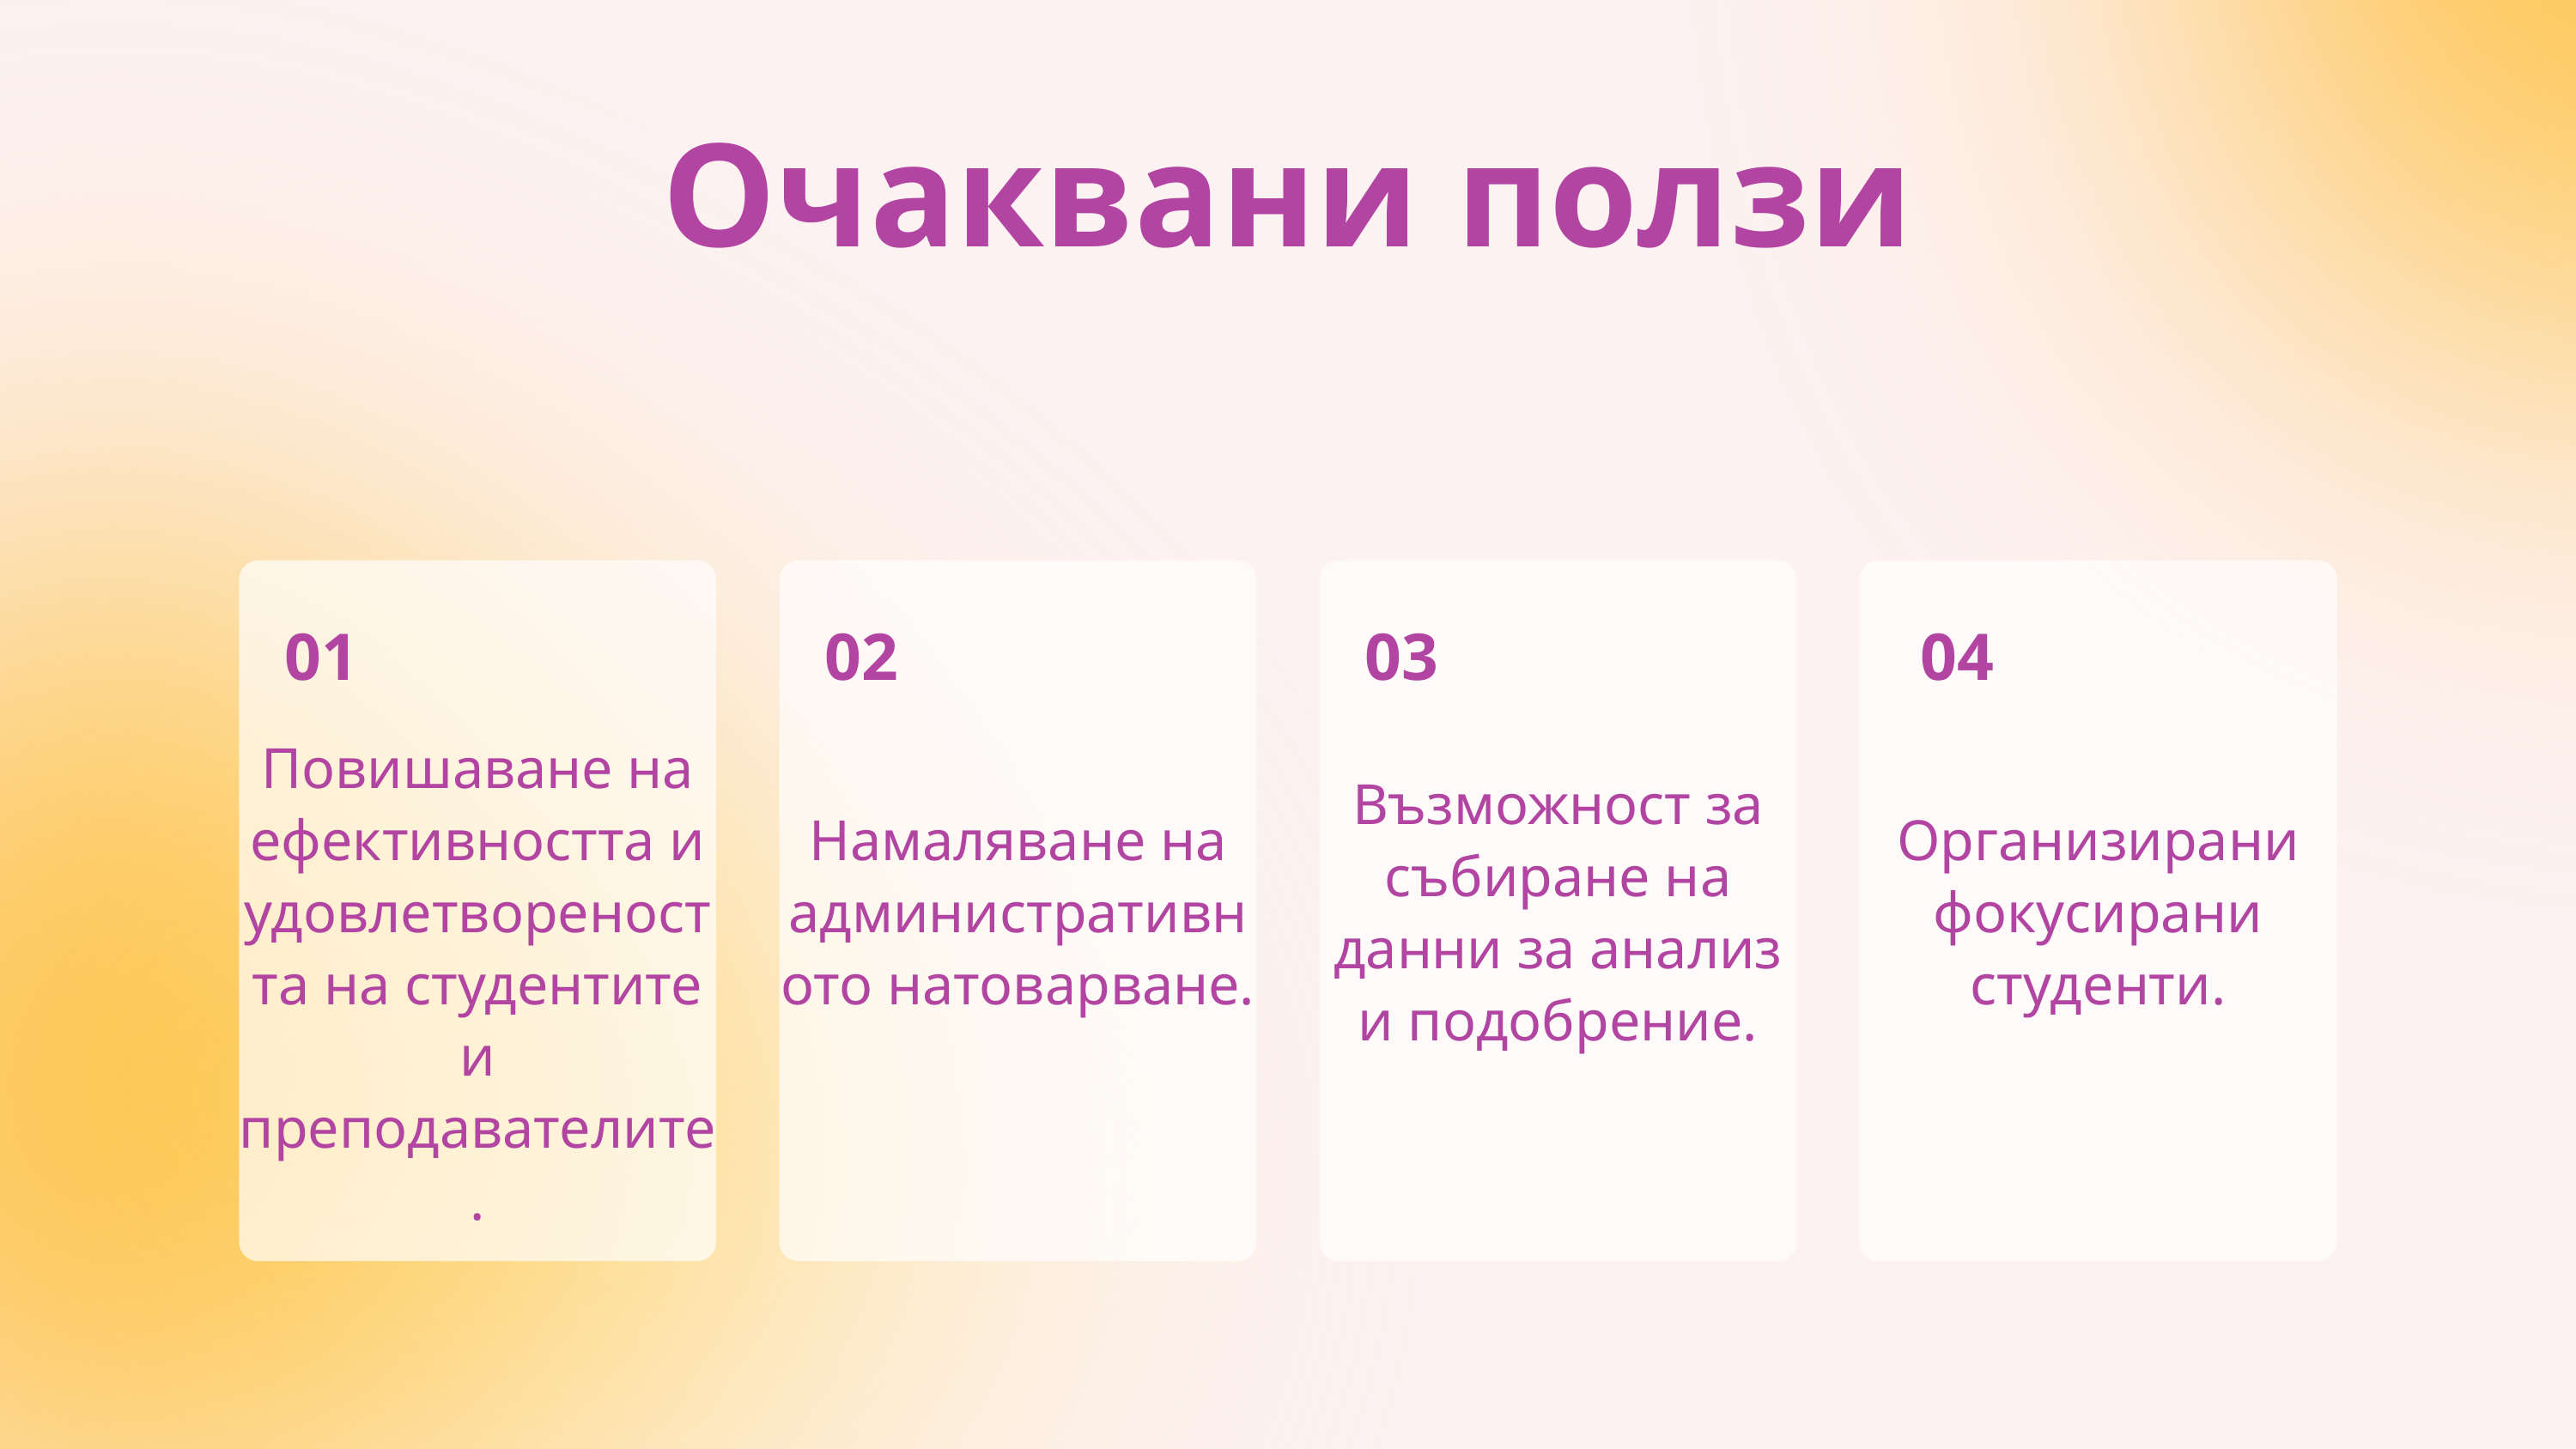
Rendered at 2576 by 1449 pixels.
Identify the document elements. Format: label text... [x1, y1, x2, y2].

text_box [1319, 560, 1797, 1262]
text_box [0, 0, 1573, 1449]
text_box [239, 560, 717, 1262]
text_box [1859, 560, 2337, 1262]
text_box [1606, 0, 2576, 996]
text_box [779, 560, 1257, 1262]
text_box Очаквани ползи [522, 103, 2053, 276]
